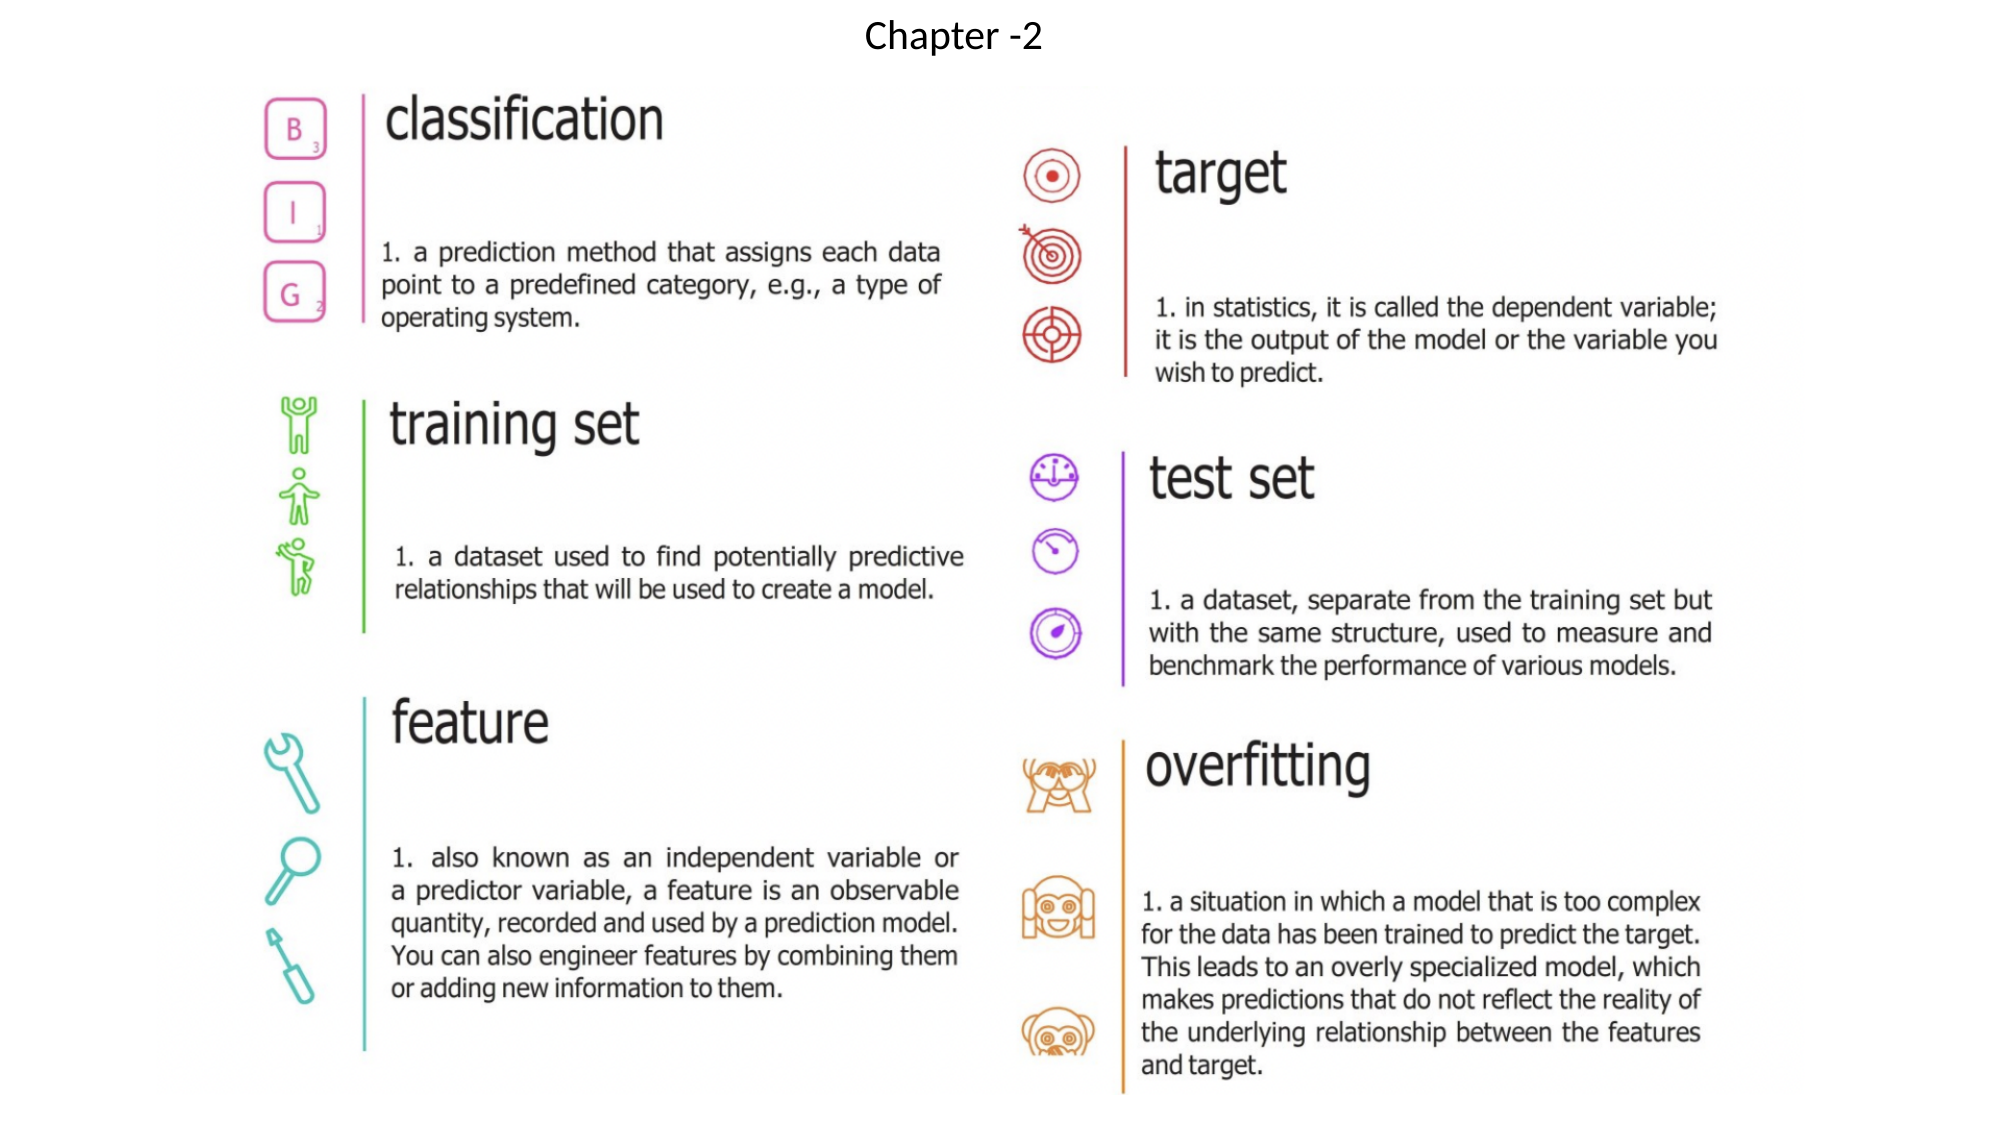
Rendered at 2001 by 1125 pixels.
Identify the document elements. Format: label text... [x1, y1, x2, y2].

picture [156, 86, 1805, 1095]
text_box Chapter -2 [850, 0, 1059, 65]
